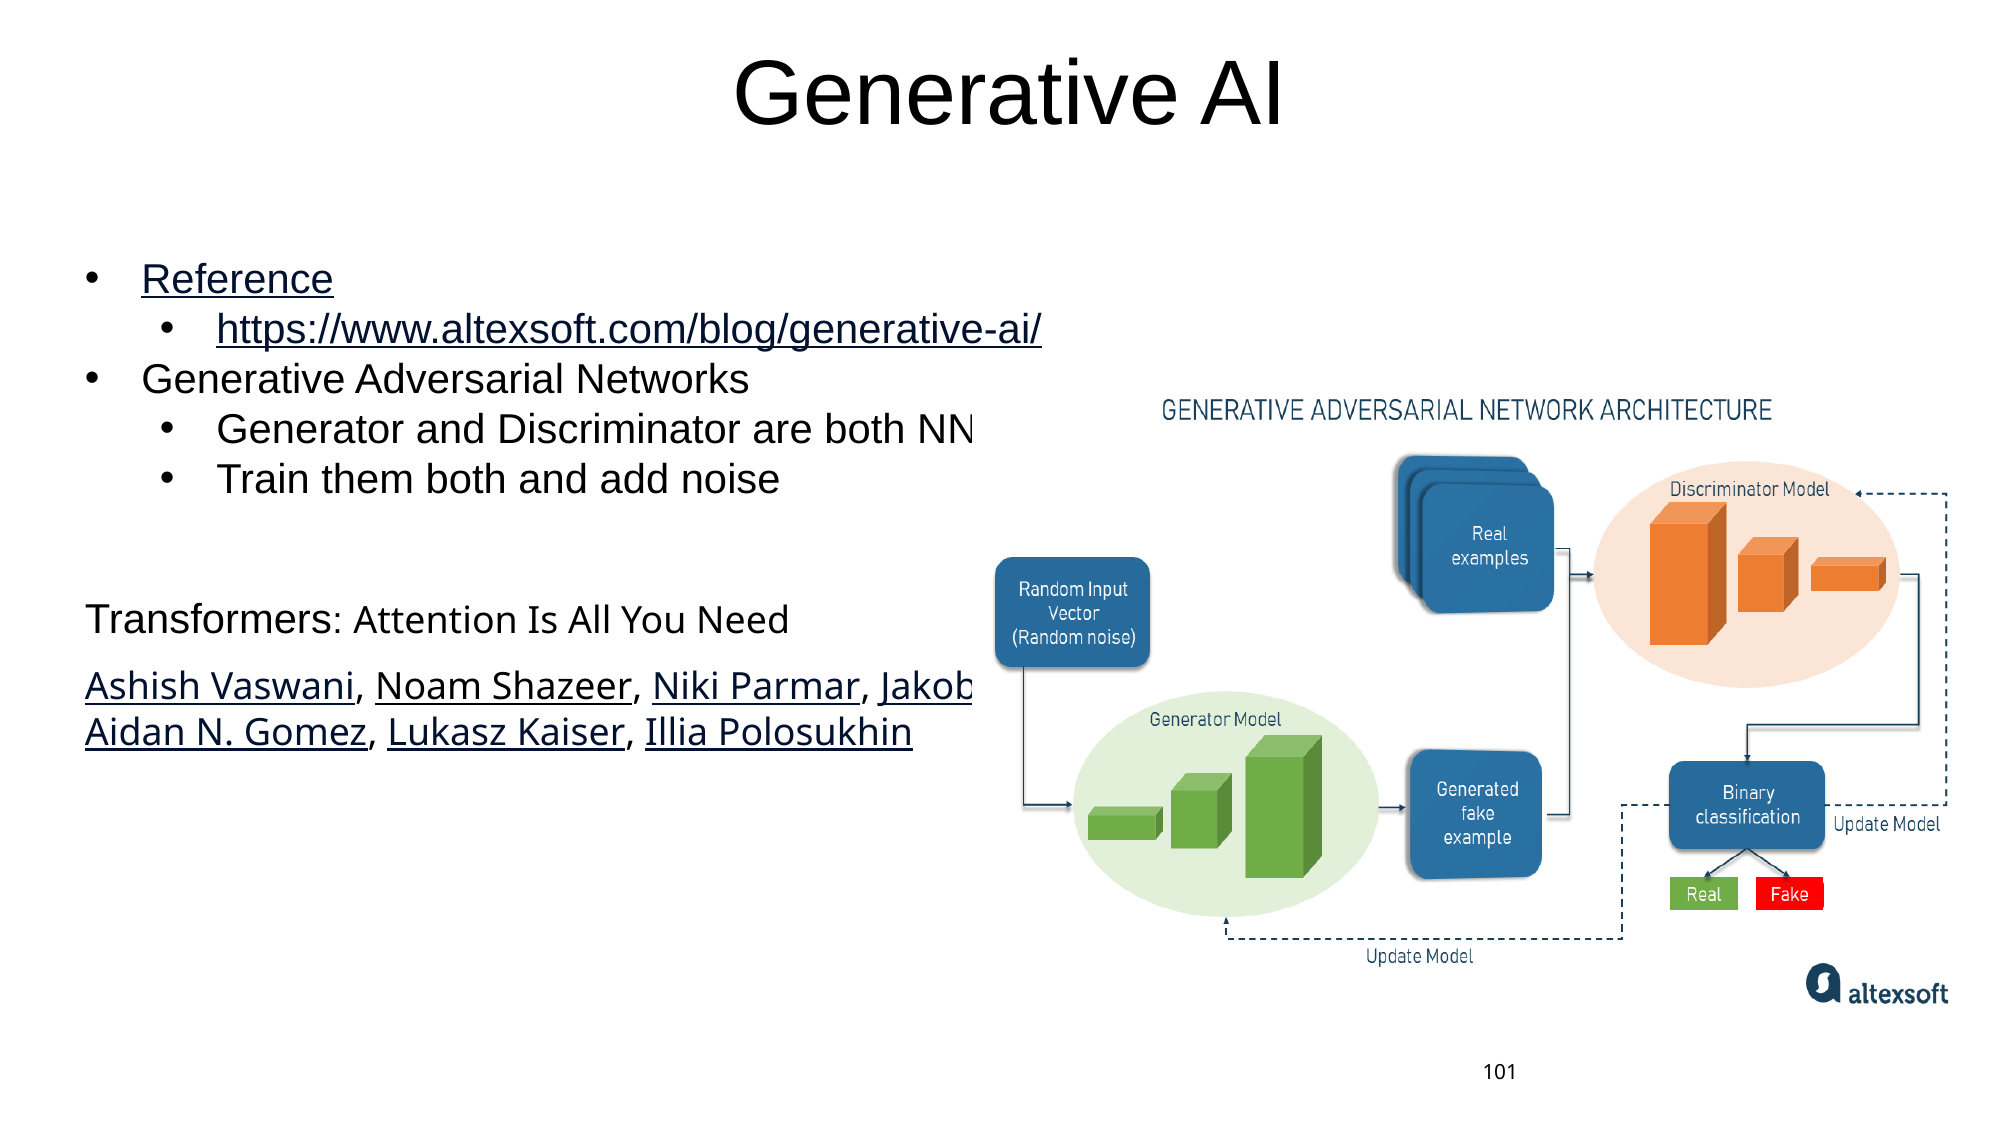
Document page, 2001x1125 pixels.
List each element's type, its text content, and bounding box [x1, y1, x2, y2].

slide_number 101 [1325, 1042, 1675, 1103]
list Reference https://www.altexsoft.com/blog/generative-ai/ Generative Adversarial Networks Generator and Discriminator are both NN Train them both and add noise Transformers: Attention Is All You Need Ashish Vaswani, Noam Shazeer, Niki Parmar, Jakob Uszkoreit, Llion Jones, Aidan N. Gomez, Lukasz Kaiser, Illia Polosukhin [69, 244, 1658, 484]
picture [972, 381, 1962, 1024]
title Generative AI [69, 23, 1950, 166]
